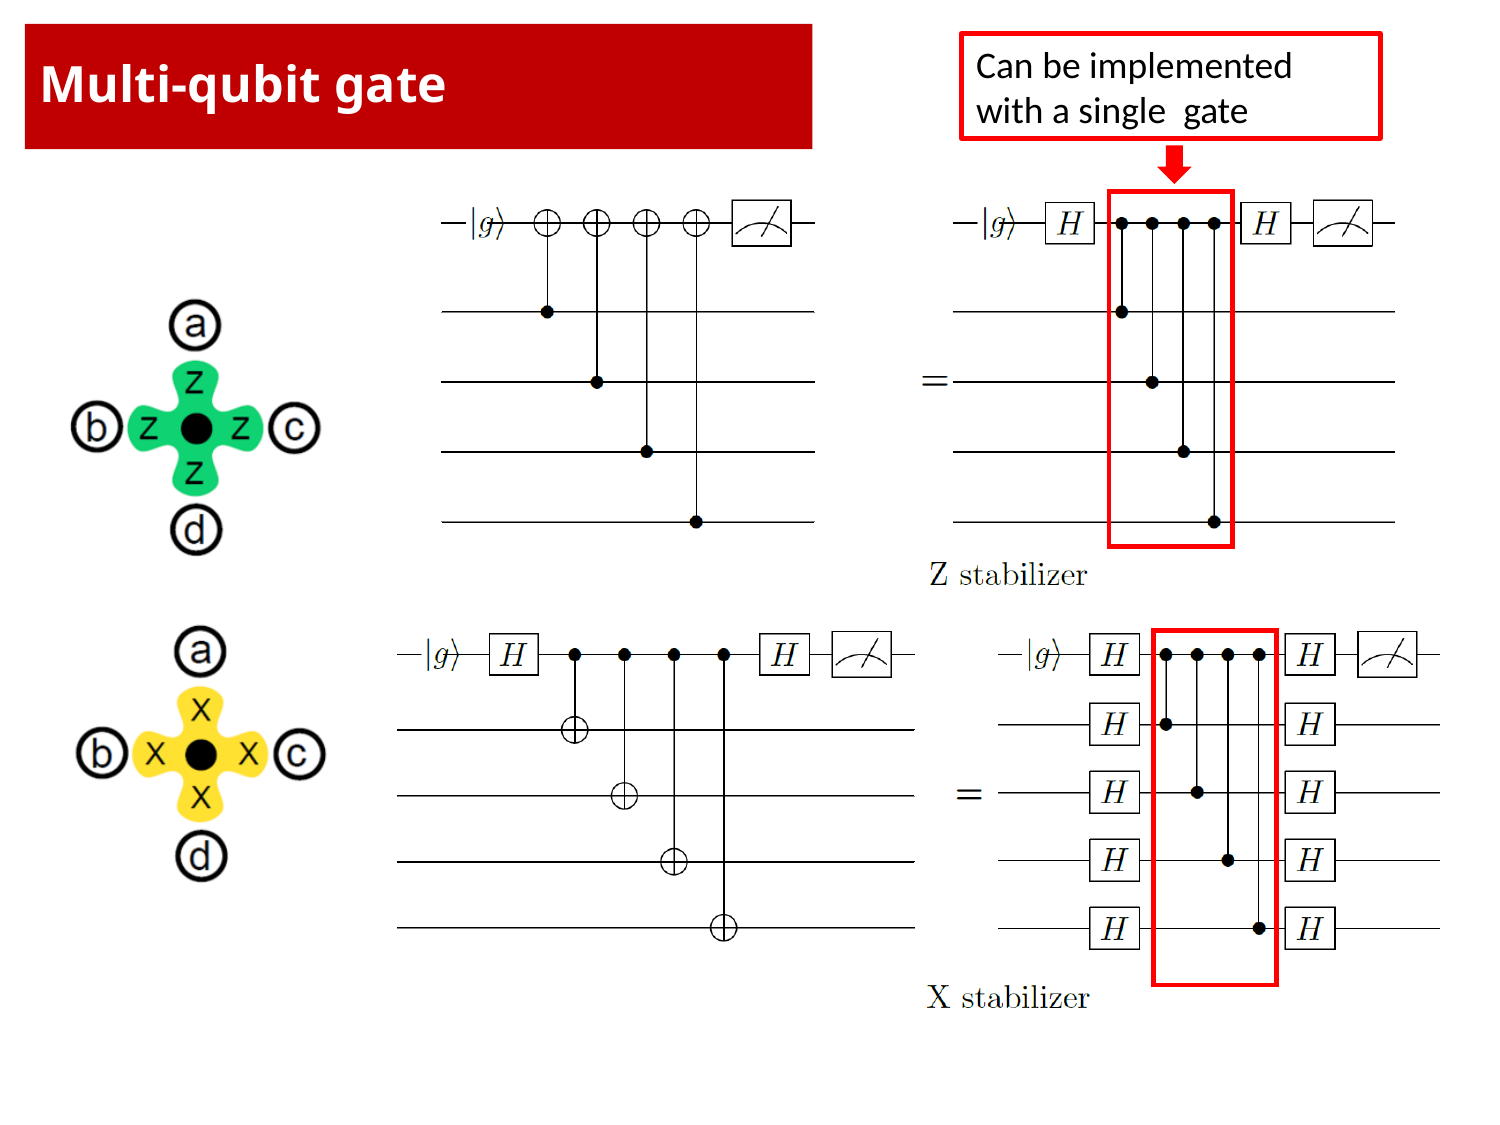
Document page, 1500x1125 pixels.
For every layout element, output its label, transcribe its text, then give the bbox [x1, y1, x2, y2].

text_box [1157, 145, 1192, 170]
picture [40, 248, 354, 921]
text_box Multi-qubit gate [24, 23, 813, 150]
picture [363, 170, 1440, 1061]
